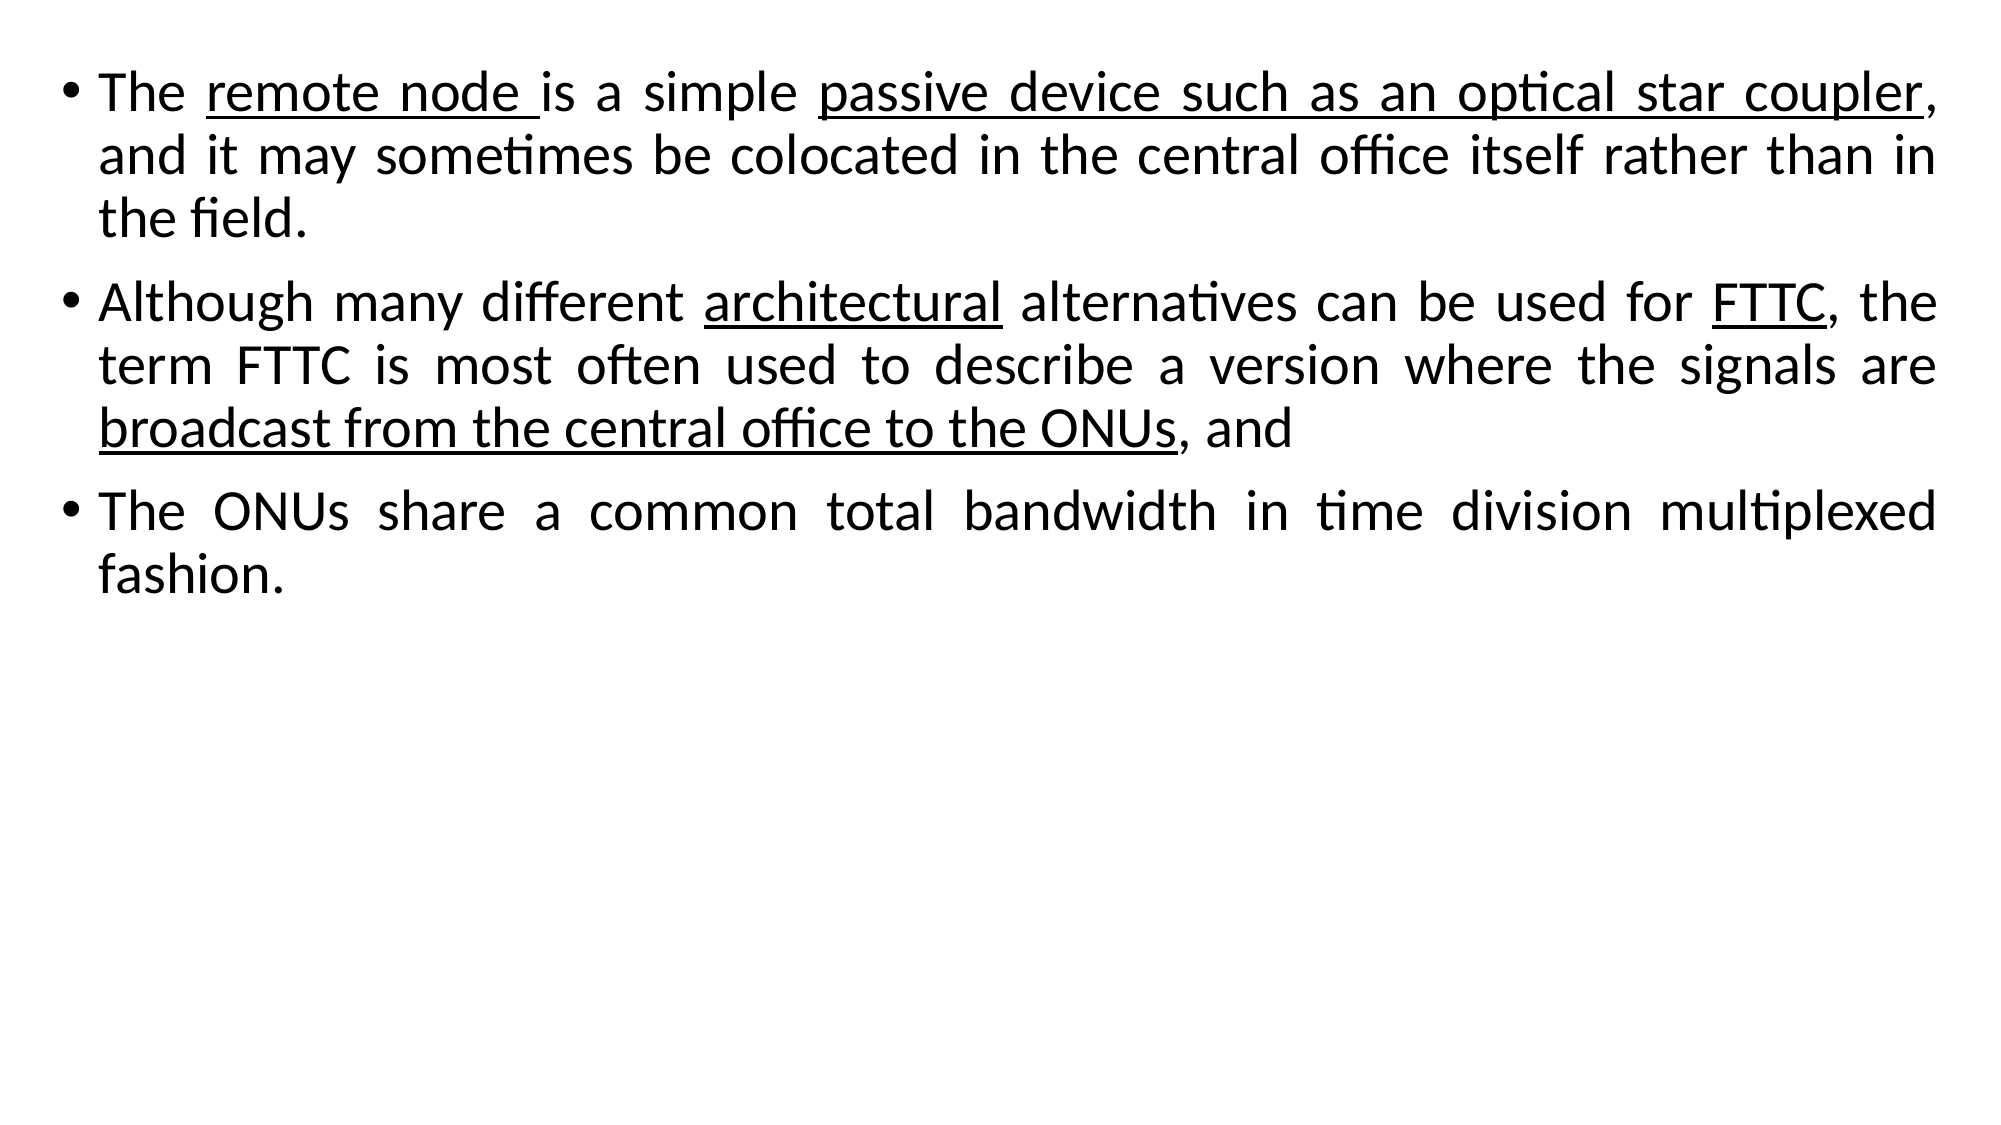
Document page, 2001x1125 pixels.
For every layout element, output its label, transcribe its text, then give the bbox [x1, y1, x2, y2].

list The remote node is a simple passive device such as an optical star coupler, and it may sometimes be colocated in the central office itself rather than in the field. Although many different architectural alternatives can be used for FTTC, the term FTTC is most often used to describe a version where the signals are broadcast from the central office to the ONUs, and The ONUs share a common total bandwidth in time division multiplexed fashion. [46, 54, 1954, 1024]
